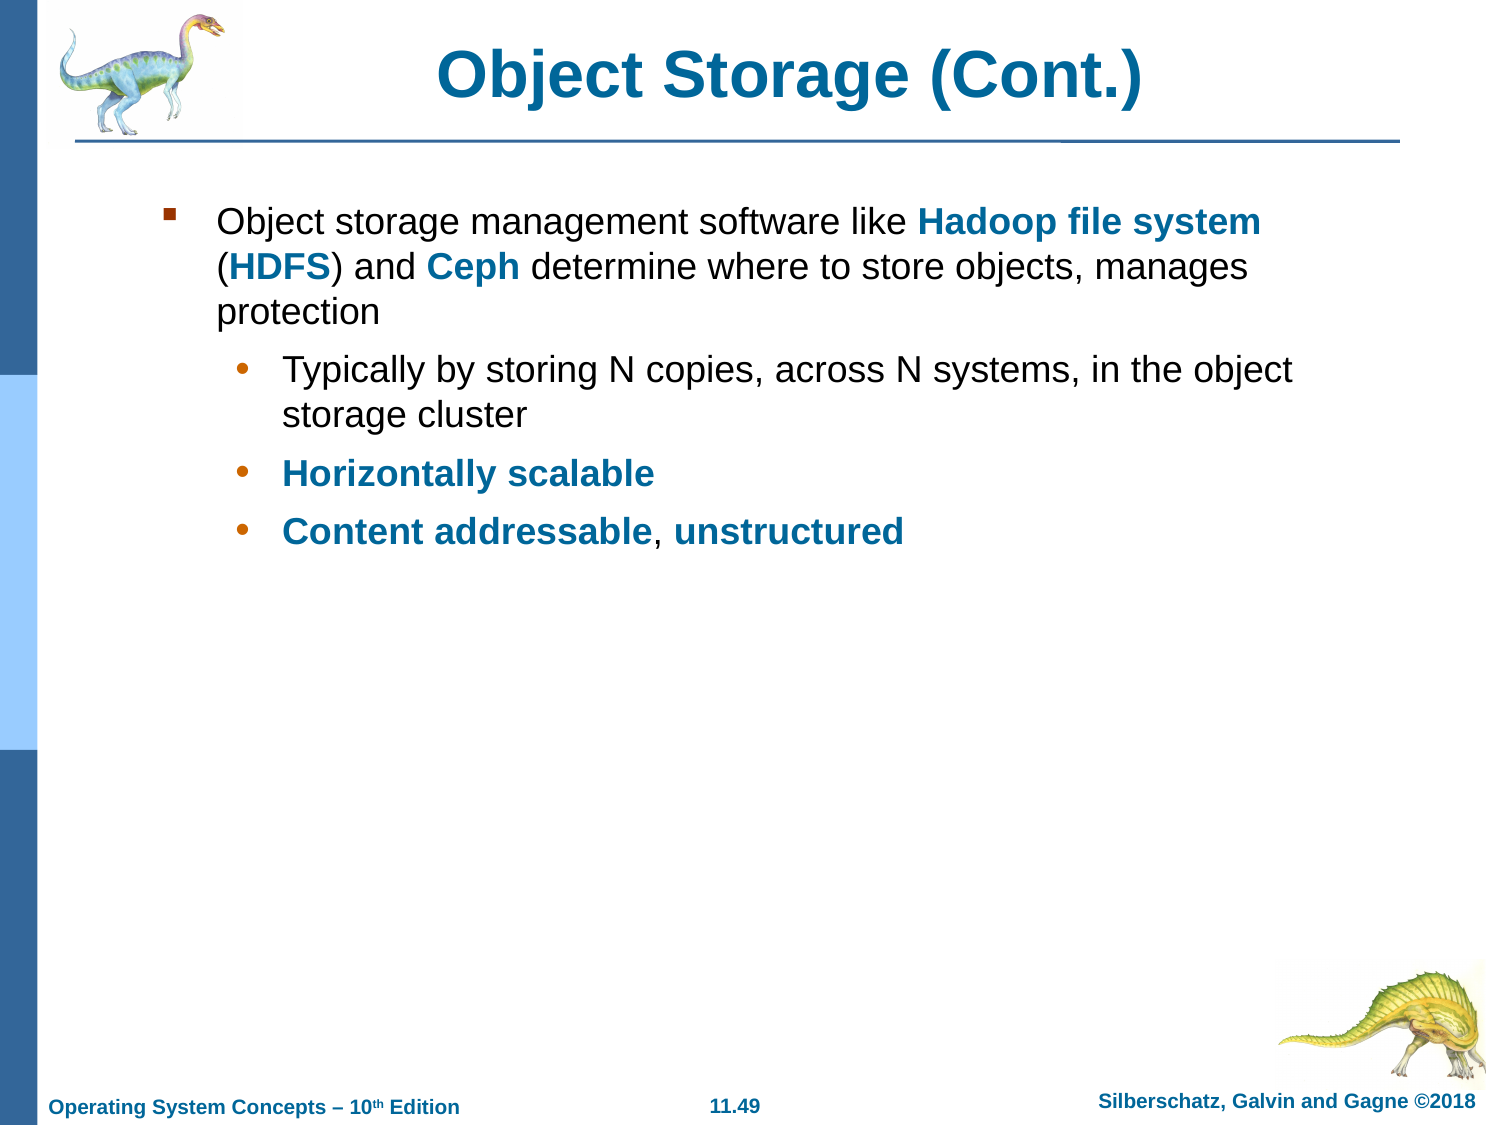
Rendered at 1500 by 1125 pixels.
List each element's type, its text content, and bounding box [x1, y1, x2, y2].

picture [46, 0, 243, 149]
title Object Storage (Cont.) [156, 23, 1425, 118]
picture [1275, 959, 1486, 1090]
list Object storage management software like Hadoop file system (HDFS) and Ceph determine where to store objects, manages protection Typically by storing N copies, across N systems, in the object storage cluster Horizontally scalable Content addressable, unstructured [145, 189, 1396, 934]
